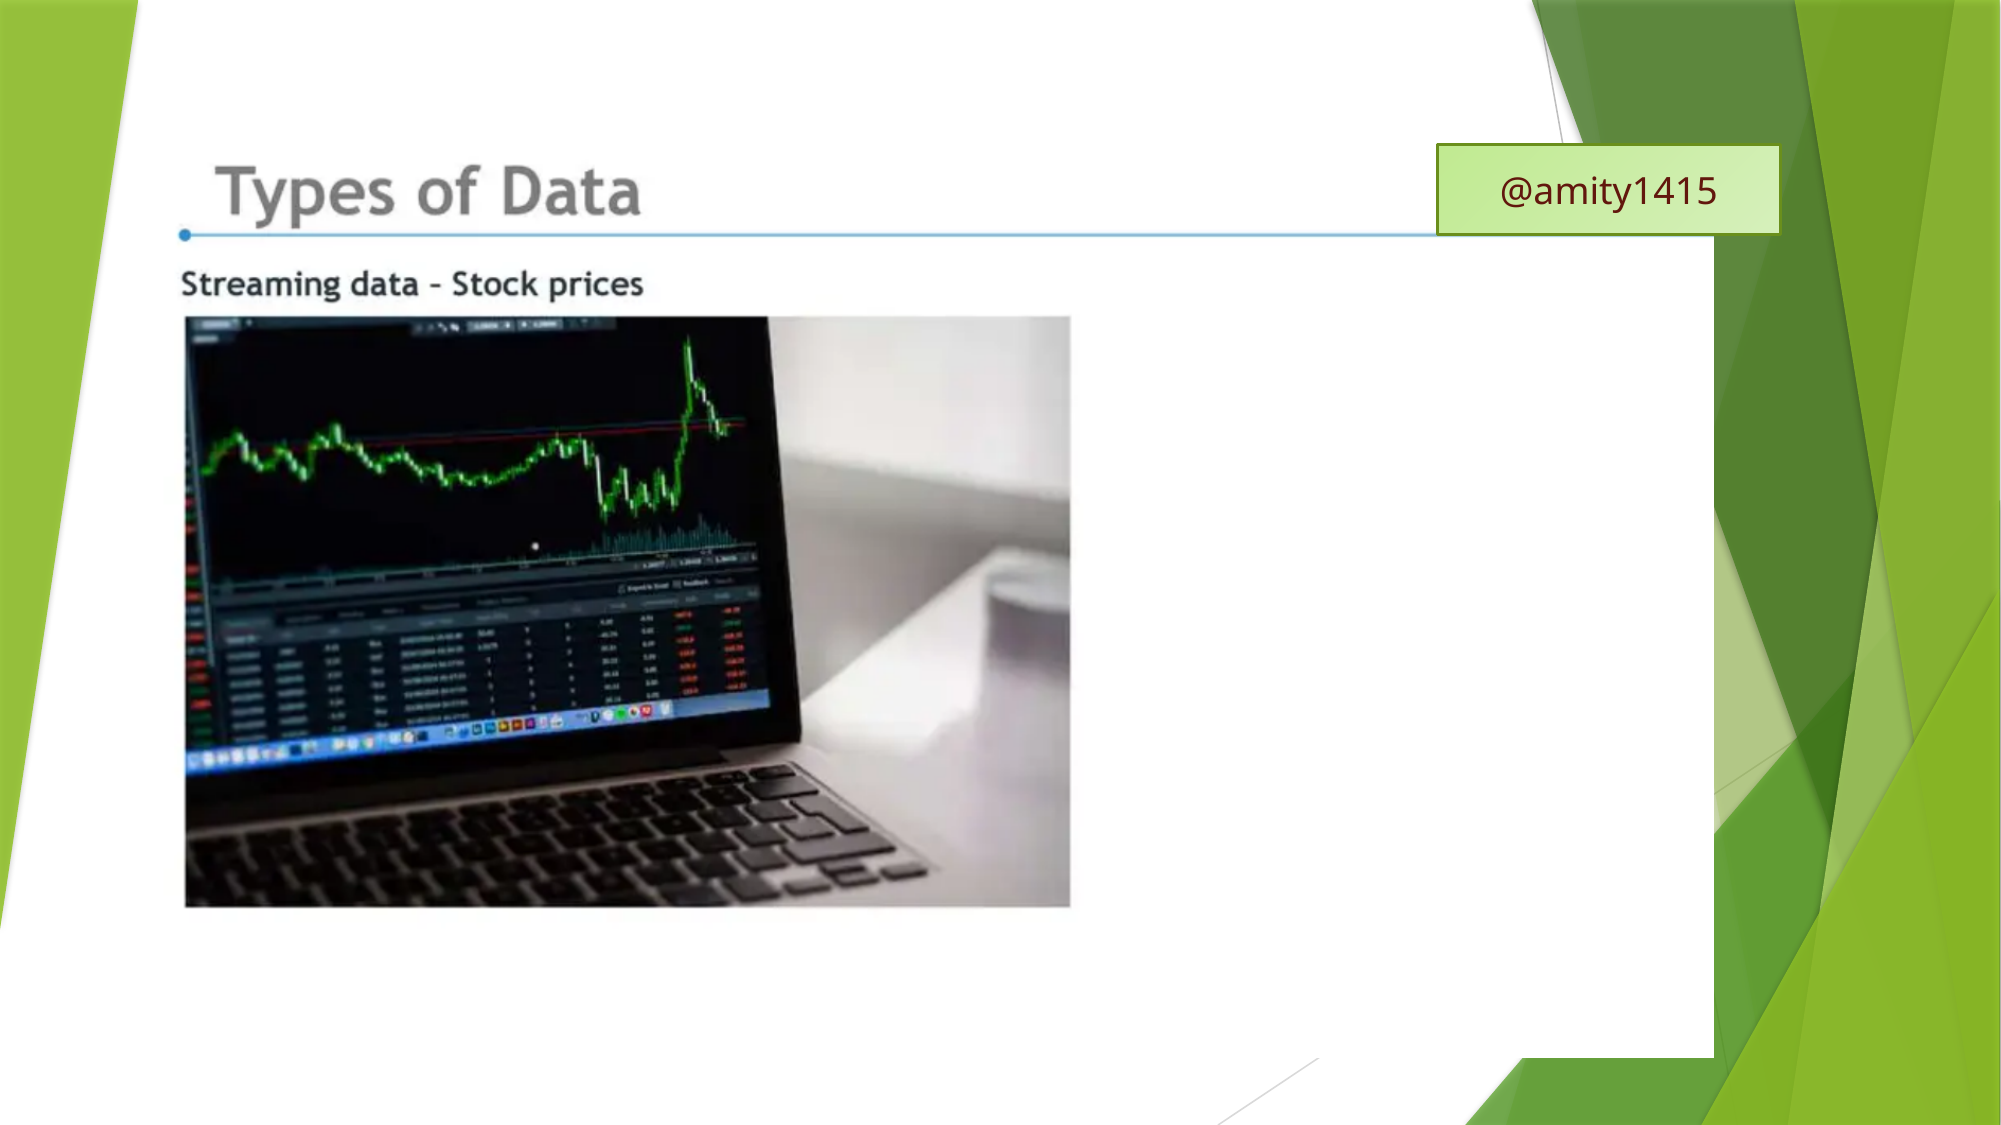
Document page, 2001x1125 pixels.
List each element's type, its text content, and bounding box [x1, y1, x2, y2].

text_box @amity1415 [1436, 143, 1782, 236]
picture [136, 152, 1715, 1058]
